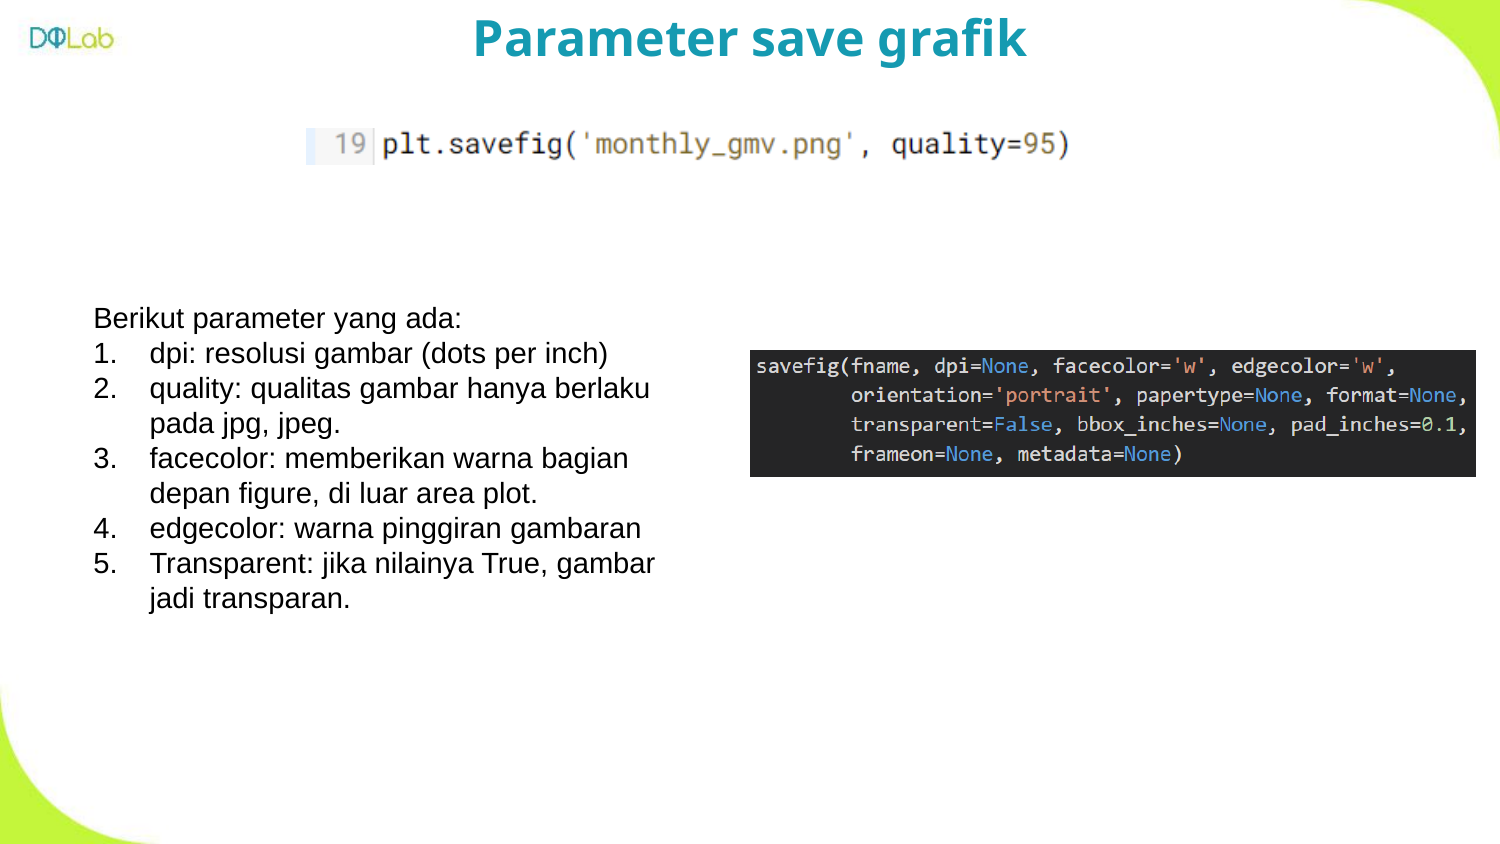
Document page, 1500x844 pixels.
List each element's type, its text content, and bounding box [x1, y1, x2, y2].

list Parameter save grafik [338, 0, 1162, 129]
text_box Berikut parameter yang ada: dpi: resolusi gambar (dots per inch) quality: qualitas gambar hanya berlaku pada jpg, jpeg. facecolor: memberikan warna bagian depan figure, di luar area plot. edgecolor: warna pinggiran gambaran Transparent: jika nilainya True, gambar jadi transparan. [78, 291, 709, 622]
picture [0, 0, 1500, 844]
